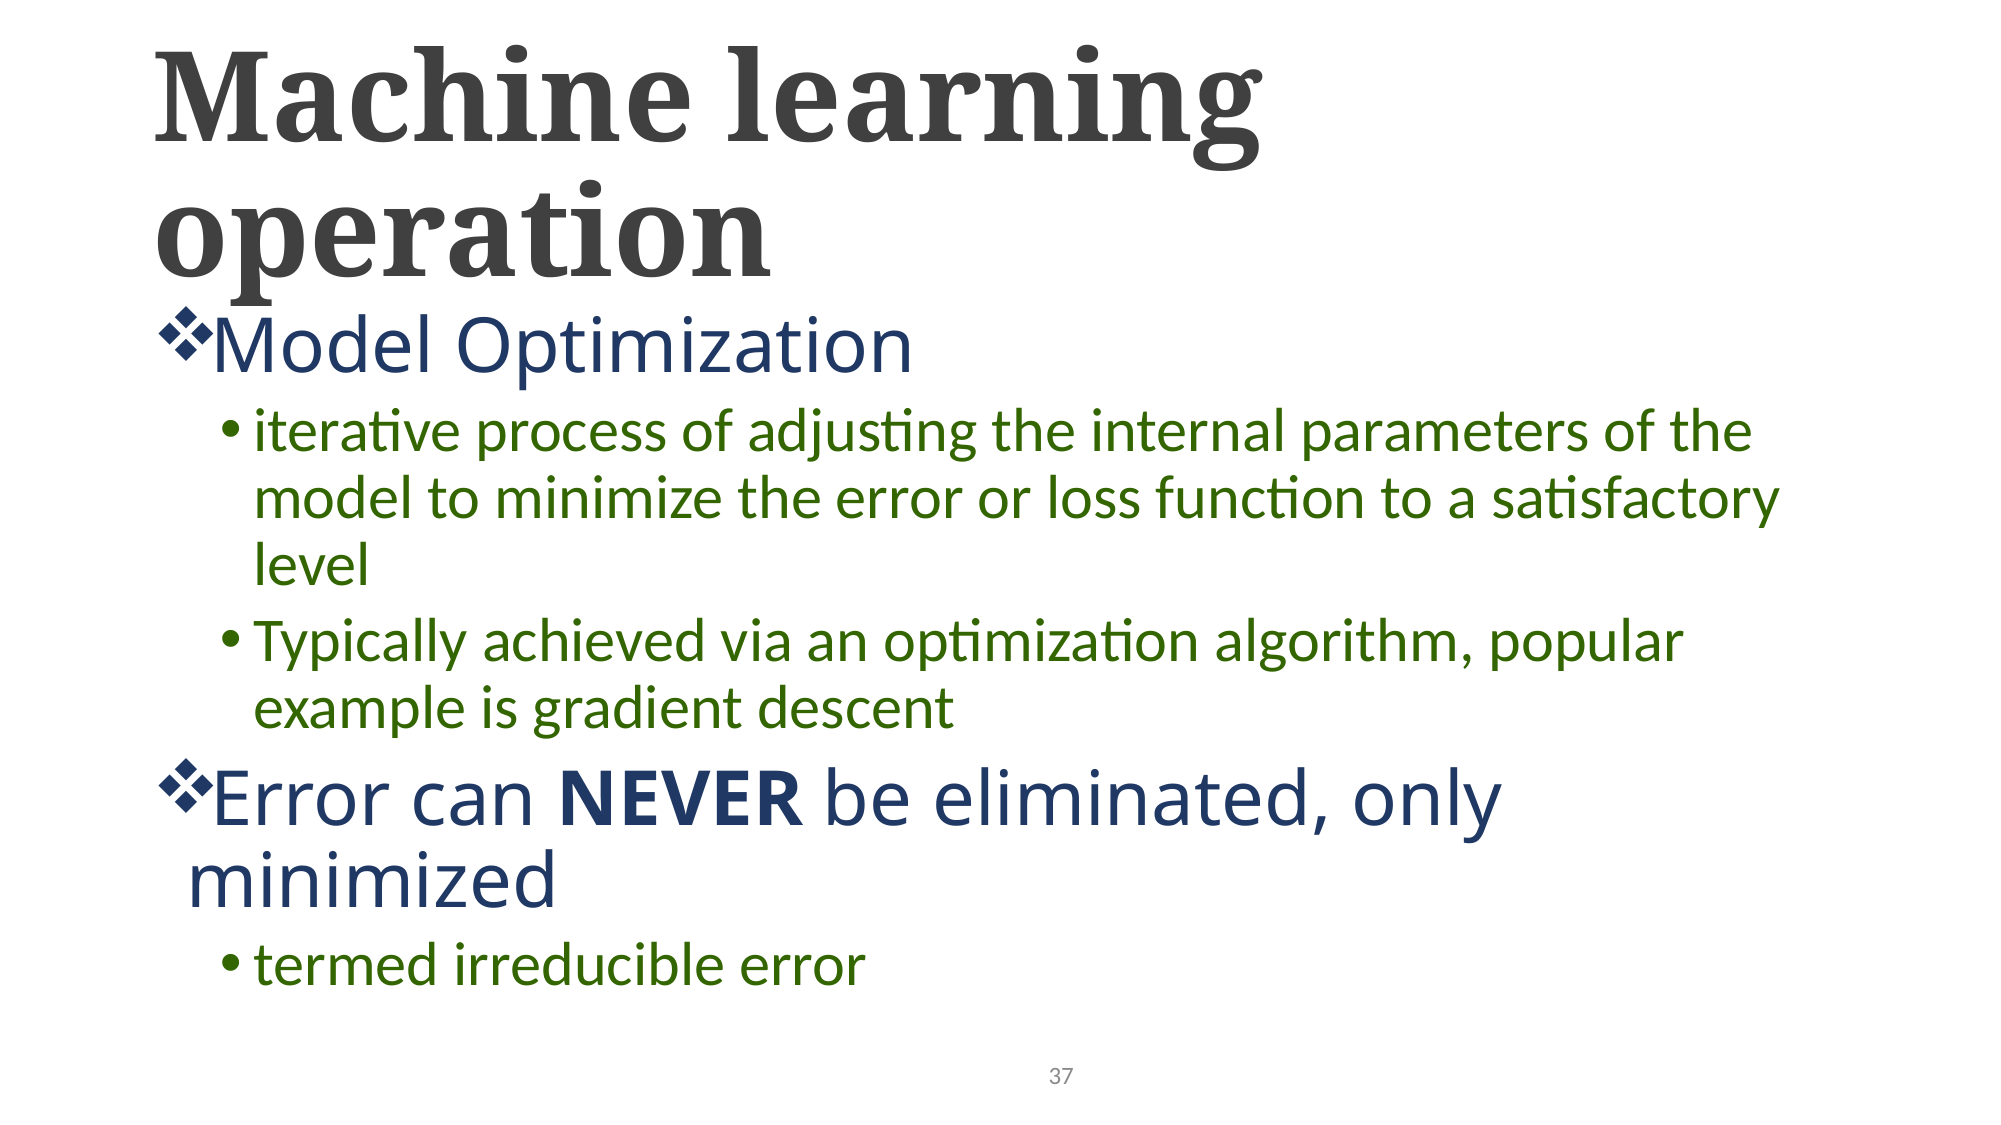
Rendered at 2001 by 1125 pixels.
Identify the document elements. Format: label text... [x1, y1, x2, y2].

title Machine learning operation [137, 59, 1863, 278]
list Model Optimization iterative process of adjusting the internal parameters of the model to minimize the error or loss function to a satisfactory level Typically achieved via an optimization algorithm, popular example is gradient descent Error can NEVER be eliminated, only minimized termed irreducible error [137, 299, 1863, 1014]
slide_number 37 [639, 1044, 1089, 1105]
